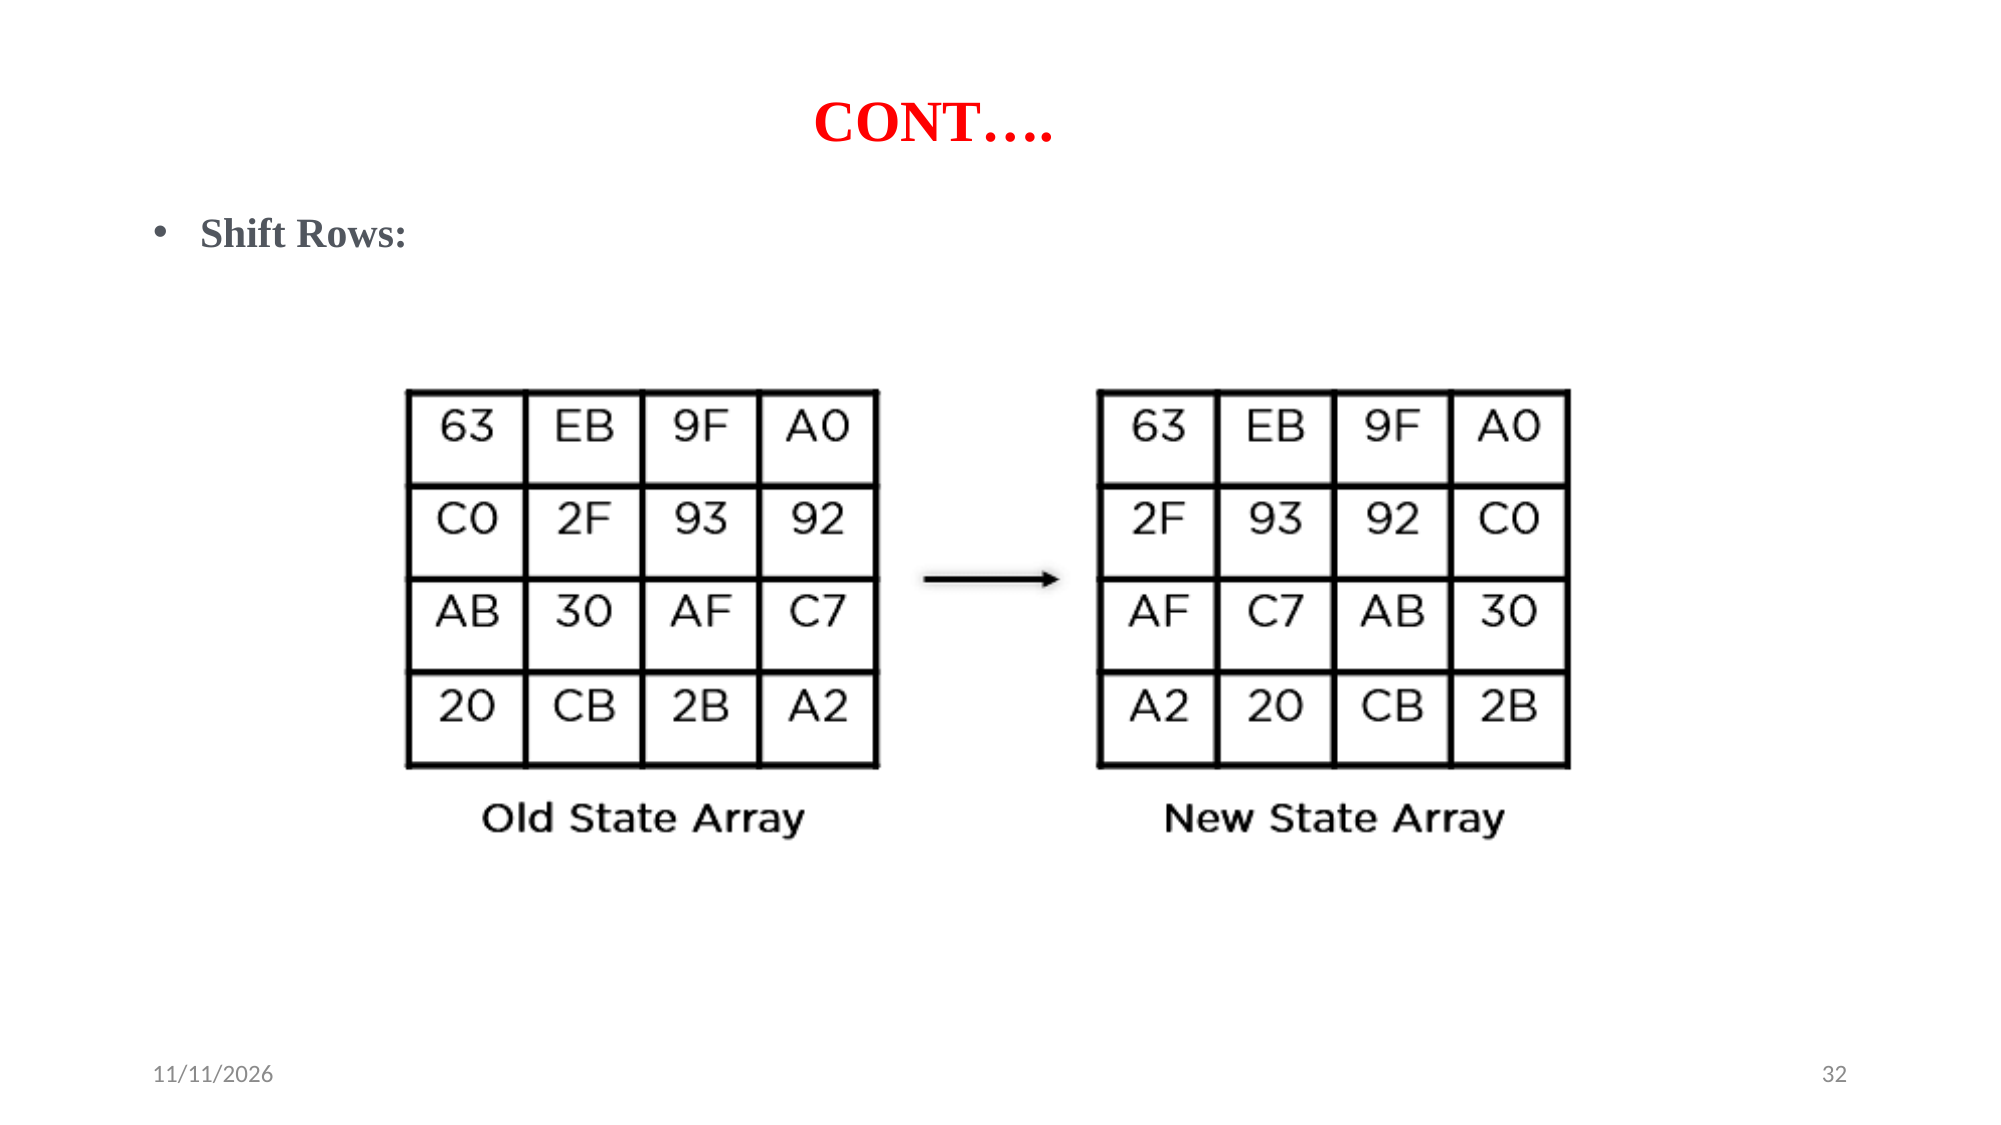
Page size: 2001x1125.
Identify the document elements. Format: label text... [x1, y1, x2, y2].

text_box Shift Rows: [138, 198, 424, 309]
picture [312, 323, 1688, 895]
slide_number 32 [1412, 1042, 1863, 1103]
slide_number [137, 1042, 588, 1103]
text_box CONT…. [798, 75, 1086, 161]
